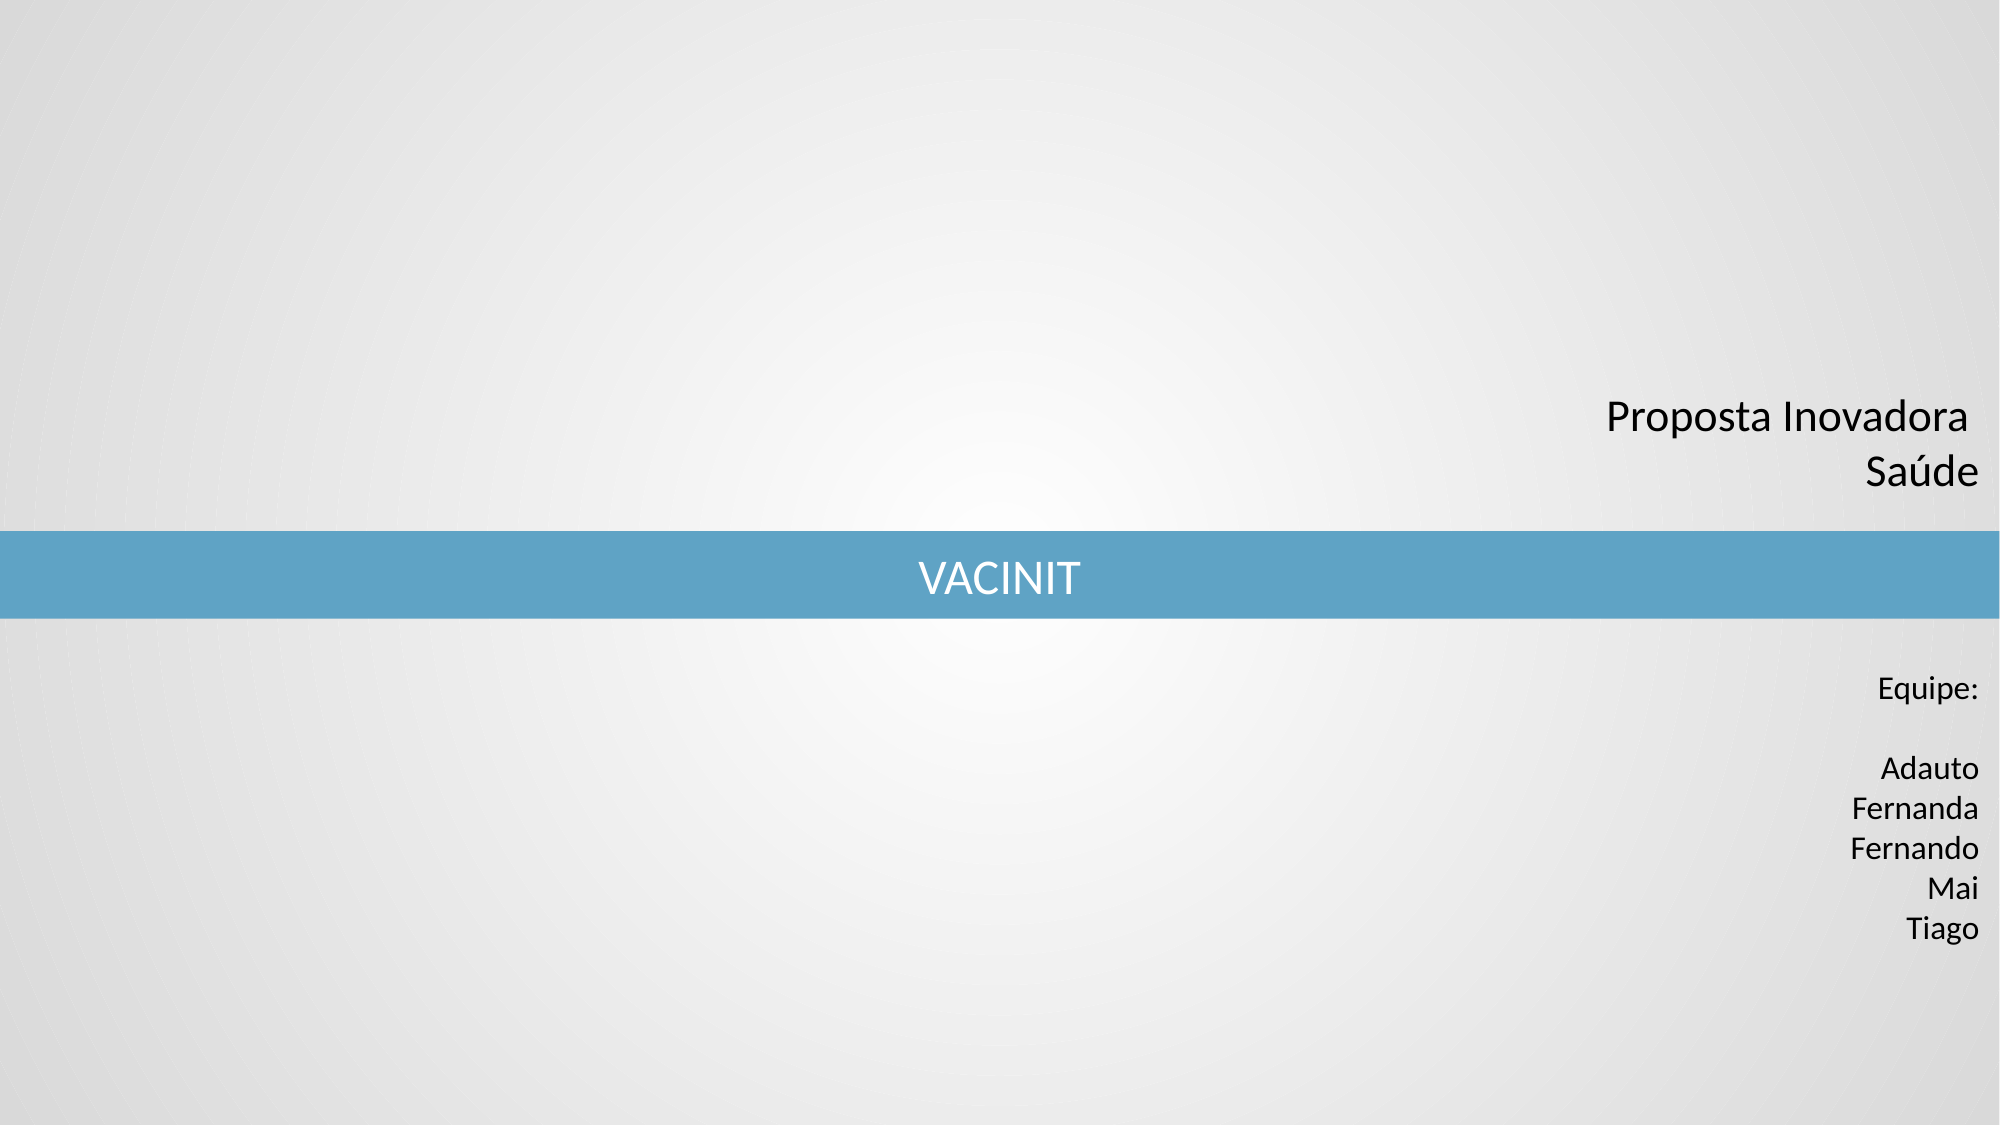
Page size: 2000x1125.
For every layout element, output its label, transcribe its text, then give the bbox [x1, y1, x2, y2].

title Proposta Inovadora Saúde [349, 375, 2000, 507]
text_box Equipe: Adauto Fernanda Fernando Mai Tiago [349, 618, 2000, 994]
text_box VACINIT [0, 529, 2000, 621]
